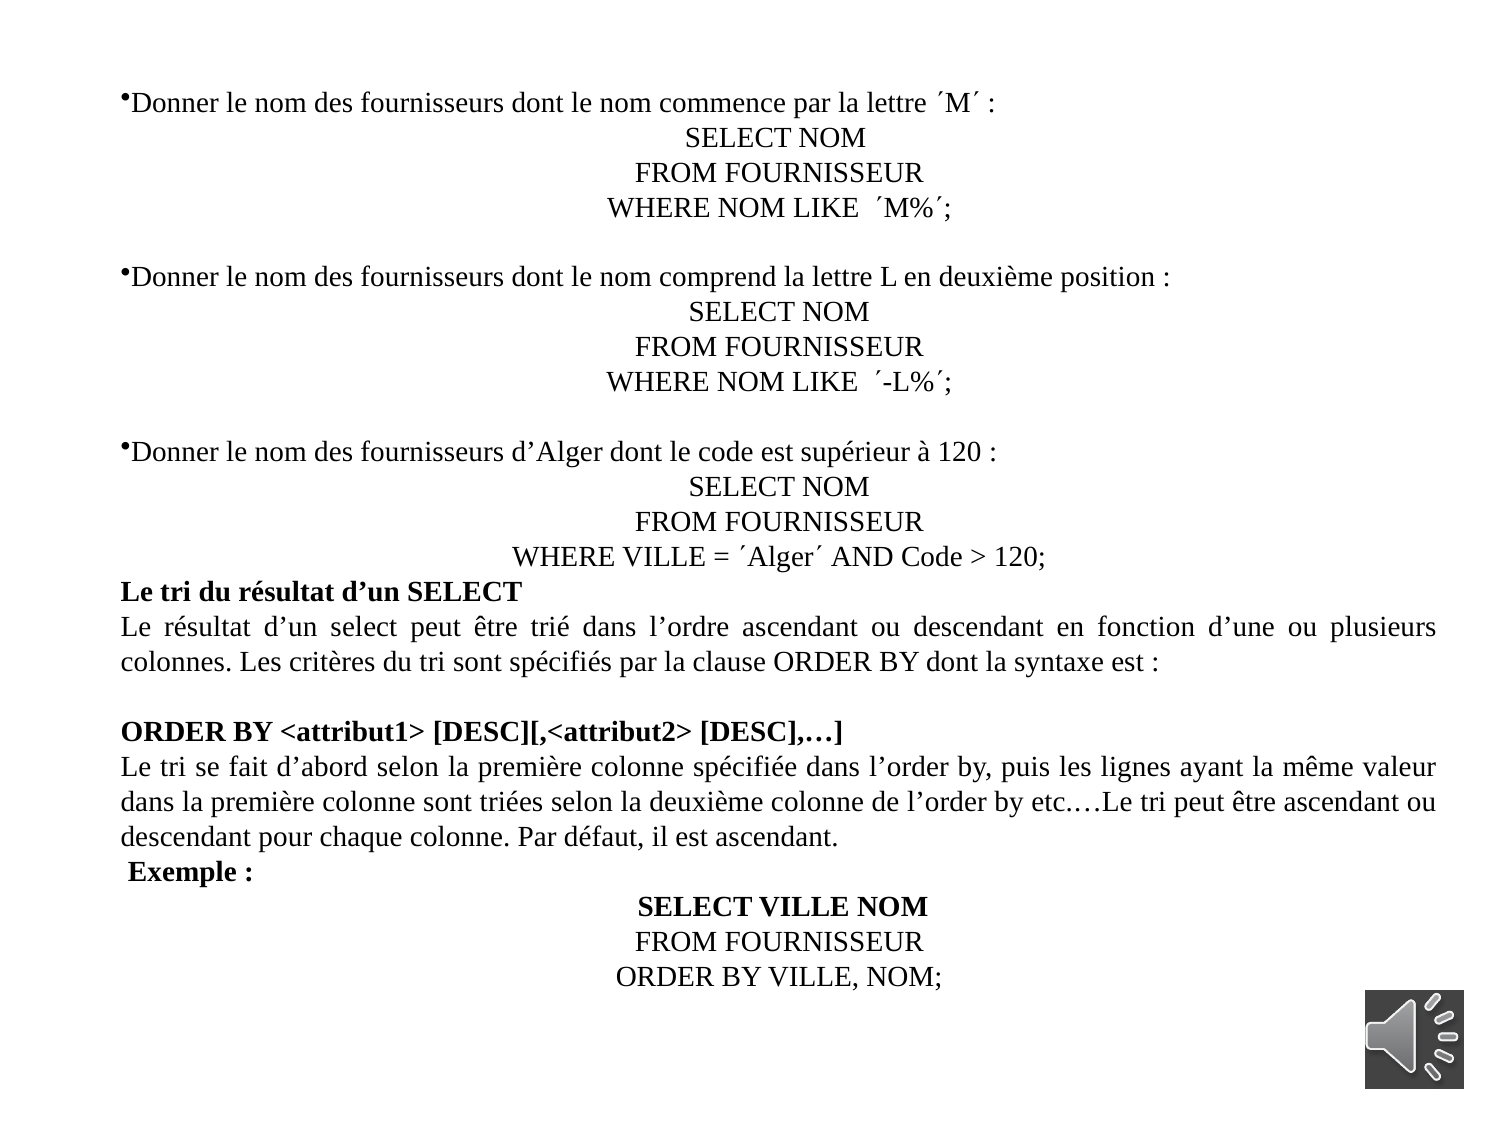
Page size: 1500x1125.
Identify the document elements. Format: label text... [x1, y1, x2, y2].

picture [1364, 989, 1465, 1090]
text_box Donner le nom des fournisseurs dont le nom commence par la lettre M : SELECT NOM FROM FOURNISSEUR WHERE NOM LIKE M%; Donner le nom des fournisseurs dont le nom comprend la lettre L en deuxième position : SELECT NOM FROM FOURNISSEUR WHERE NOM LIKE -L%; Donner le nom des fournisseurs d’Alger dont le code est supérieur à 120 : SELECT NOM FROM FOURNISSEUR WHERE VILLE = Alger AND Code > 120; Le tri du résultat d’un SELECT Le résultat d’un select peut être trié dans l’ordre ascendant ou descendant en fonction d’une ou plusieurs colonnes. Les critères du tri sont spécifiés par la clause ORDER BY dont la syntaxe est : ORDER BY <attribut1> [DESC][,<attribut2> [DESC],…] Le tri se fait d’abord selon la première colonne spécifiée dans l’order by, puis les lignes ayant la même valeur dans la première colonne sont triées selon la deuxième colonne de l’order by etc.…Le tri peut être ascendant ou descendant pour chaque colonne. Par défaut, il est ascendant. Exemple : SELECT VILLE NOM FROM FOURNISSEUR ORDER BY VILLE, NOM; [46, 75, 1454, 1027]
